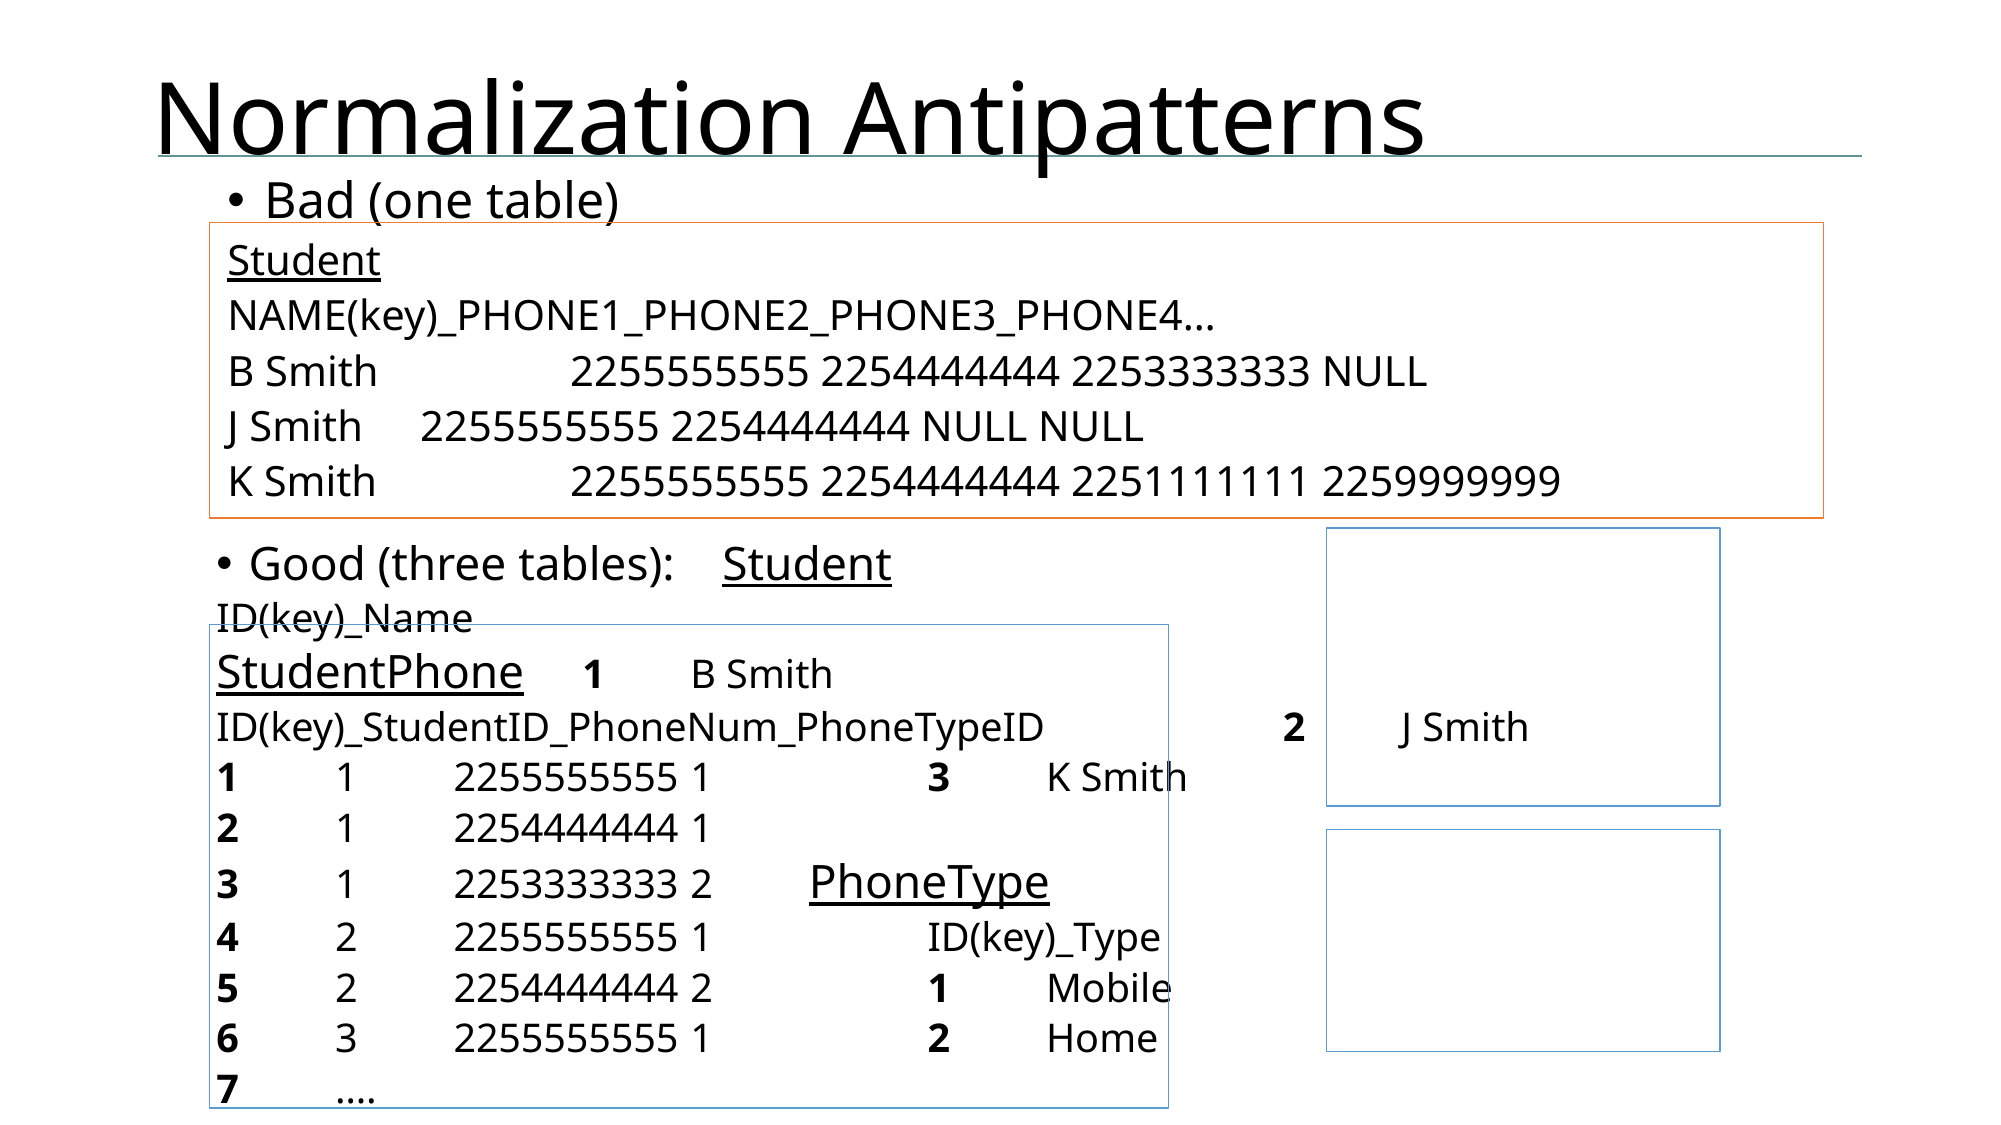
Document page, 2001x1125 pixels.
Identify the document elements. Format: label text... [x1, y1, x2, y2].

text_box [1326, 829, 1721, 1052]
list Good (three tables): Student ID(key)_Name StudentPhone 1 B Smith ID(key)_StudentID_PhoneNum_PhoneTypeID 2 J Smith 1 1 2255555555 1 3 K Smith 2 1 2254444444 1 3 1 2253333333 2 PhoneType 4 2 2255555555 1 ID(key)_Type 5 2 2254444444 2 1 Mobile 6 3 2255555555 1 2 Home 7 …. [137, 533, 1983, 1125]
text_box [209, 222, 1824, 518]
text_box Bad (one table) Student NAME(key)_PHONE1_PHONE2_PHONE3_PHONE4… B Smith 2255555555 2254444444 2253333333 NULL J Smith 2255555555 2254444444 NULL NULL K Smith 2255555555 2254444444 2251111111 2259999999 [137, 167, 1925, 514]
text_box [209, 624, 1169, 1108]
title Normalization Antipatterns [137, 59, 1863, 167]
text_box [1326, 527, 1721, 807]
